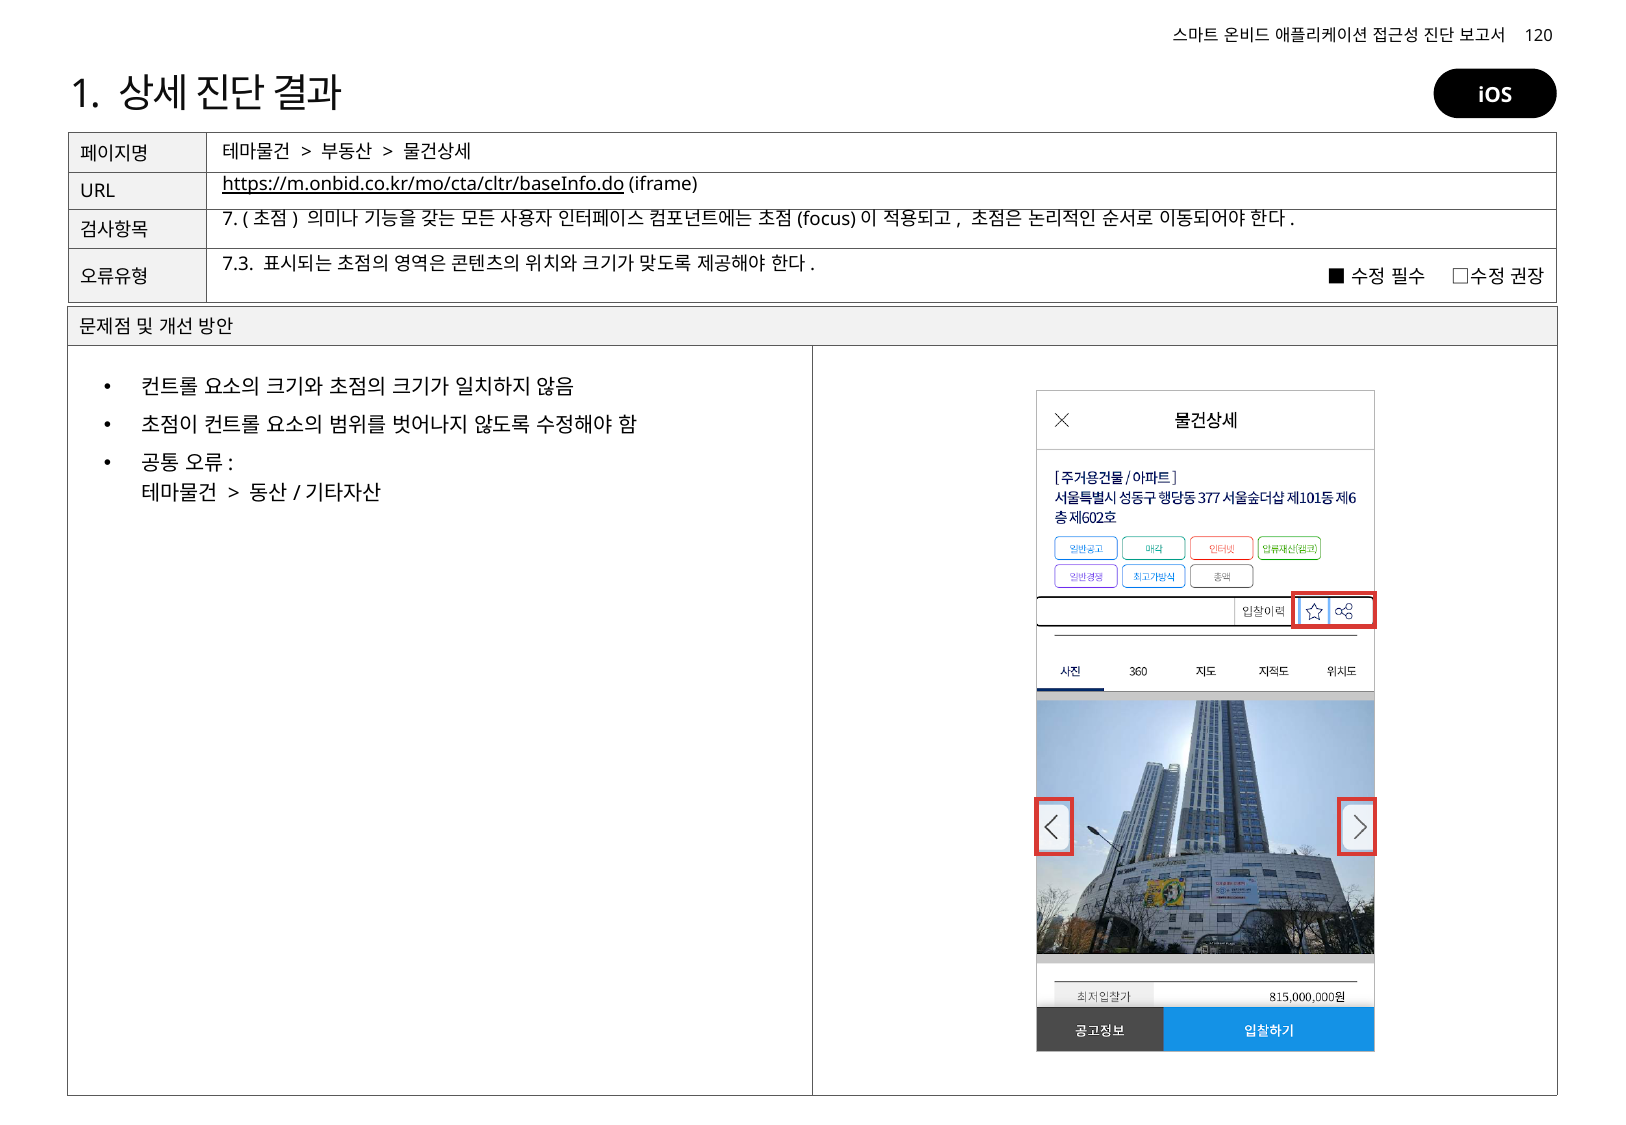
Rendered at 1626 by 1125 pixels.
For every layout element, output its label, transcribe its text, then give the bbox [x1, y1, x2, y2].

list 컨트롤 요소의 크기와 초점의 크기가 일치하지 않음 초점이 컨트롤 요소의 범위를 벗어나지 않도록 수정해야 함 공통 오류: 테마물건 > 동산/기타자산 [103, 368, 778, 576]
list 7. (초점) 의미나 기능을 갖는 모든 사용자 인터페이스 컴포넌트에는 초점(focus)이 적용되고, 초점은 논리적인 순서로 이동되어야 한다. [207, 201, 1557, 236]
list 7.3. 표시되는 초점의 영역은 콘텐츠의 위치와 크기가 맞도록 제공해야 한다. [207, 235, 1293, 291]
picture [1036, 390, 1375, 1052]
title 1. 상세 진단 결과 [69, 72, 1126, 117]
list https://m.onbid.co.kr/mo/cta/cltr/baseInfo.do (iframe) [207, 167, 1557, 201]
list 테마물건 > 부동산 > 물건상세 [207, 133, 1557, 167]
text_box iOS [1432, 67, 1558, 120]
